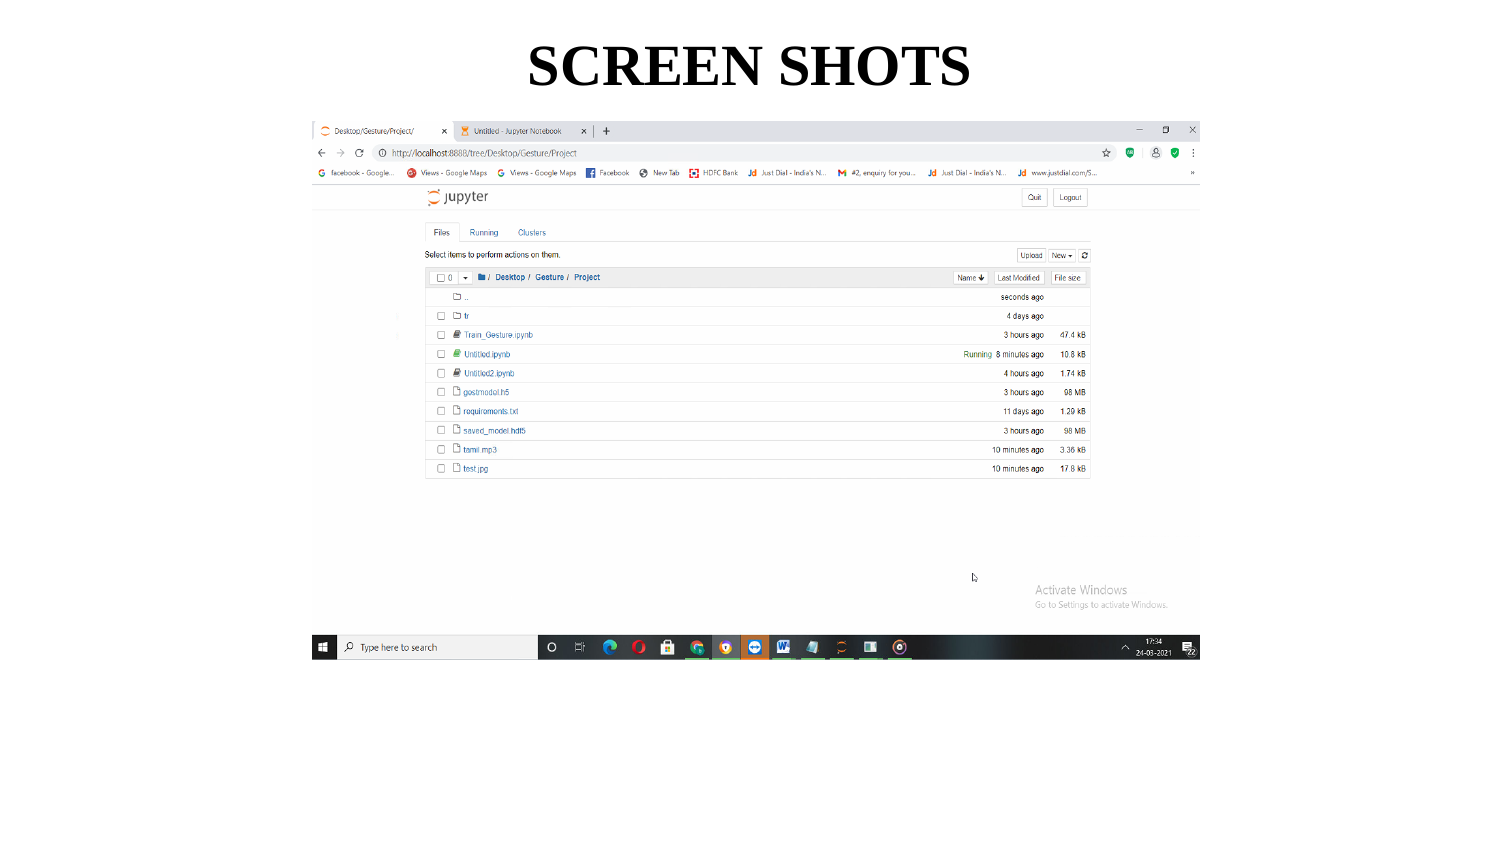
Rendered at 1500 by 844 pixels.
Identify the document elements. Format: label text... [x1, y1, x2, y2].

title SCREEN SHOTS [63, 0, 1437, 114]
picture [312, 121, 1200, 660]
